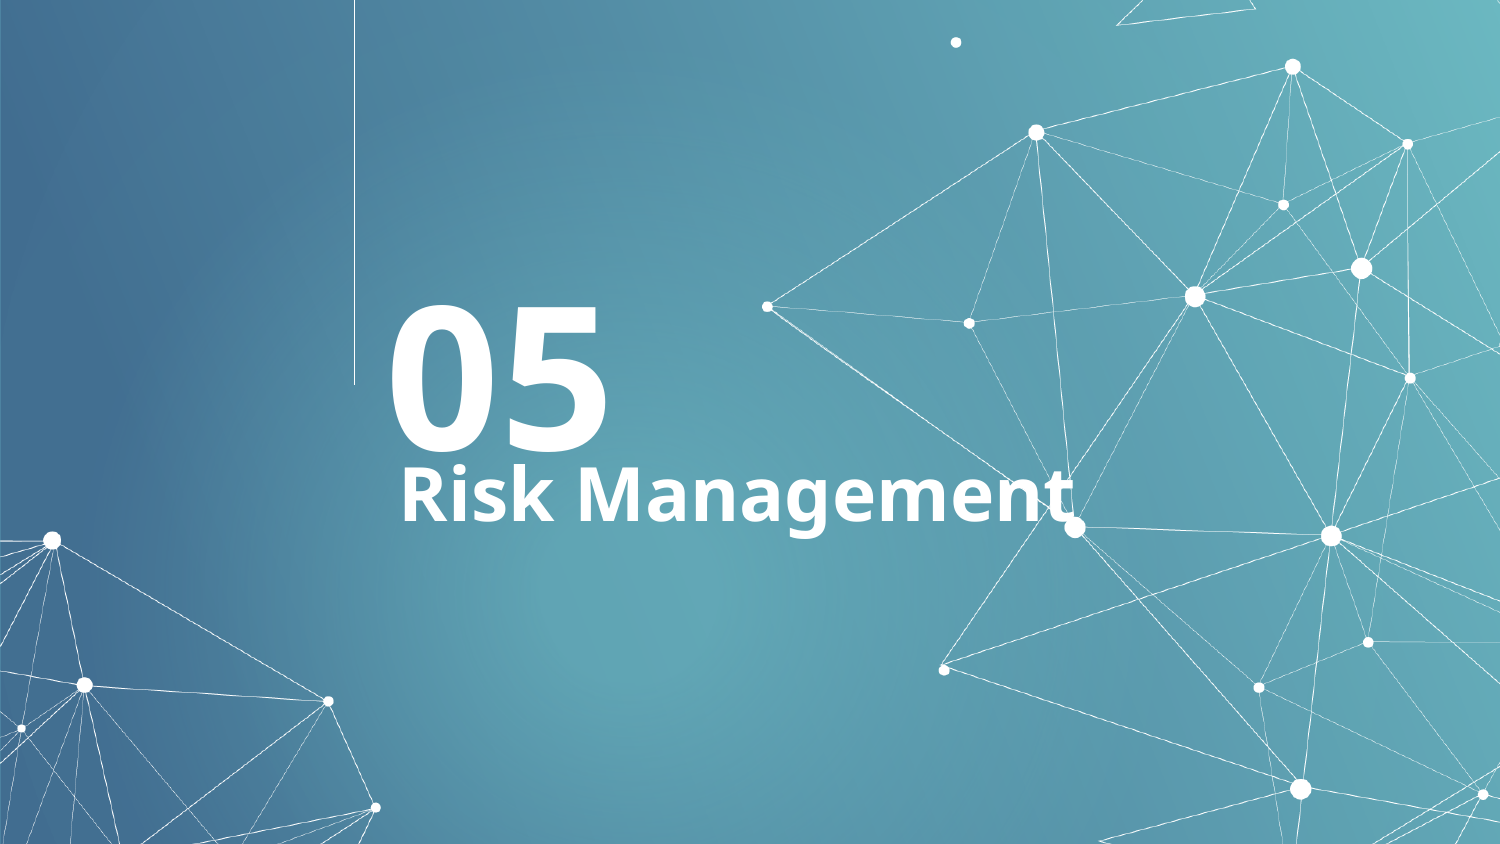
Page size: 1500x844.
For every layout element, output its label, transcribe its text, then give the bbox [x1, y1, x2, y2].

picture [0, 0, 1500, 844]
title Risk Management [383, 546, 1500, 642]
title 05 [370, 308, 860, 433]
